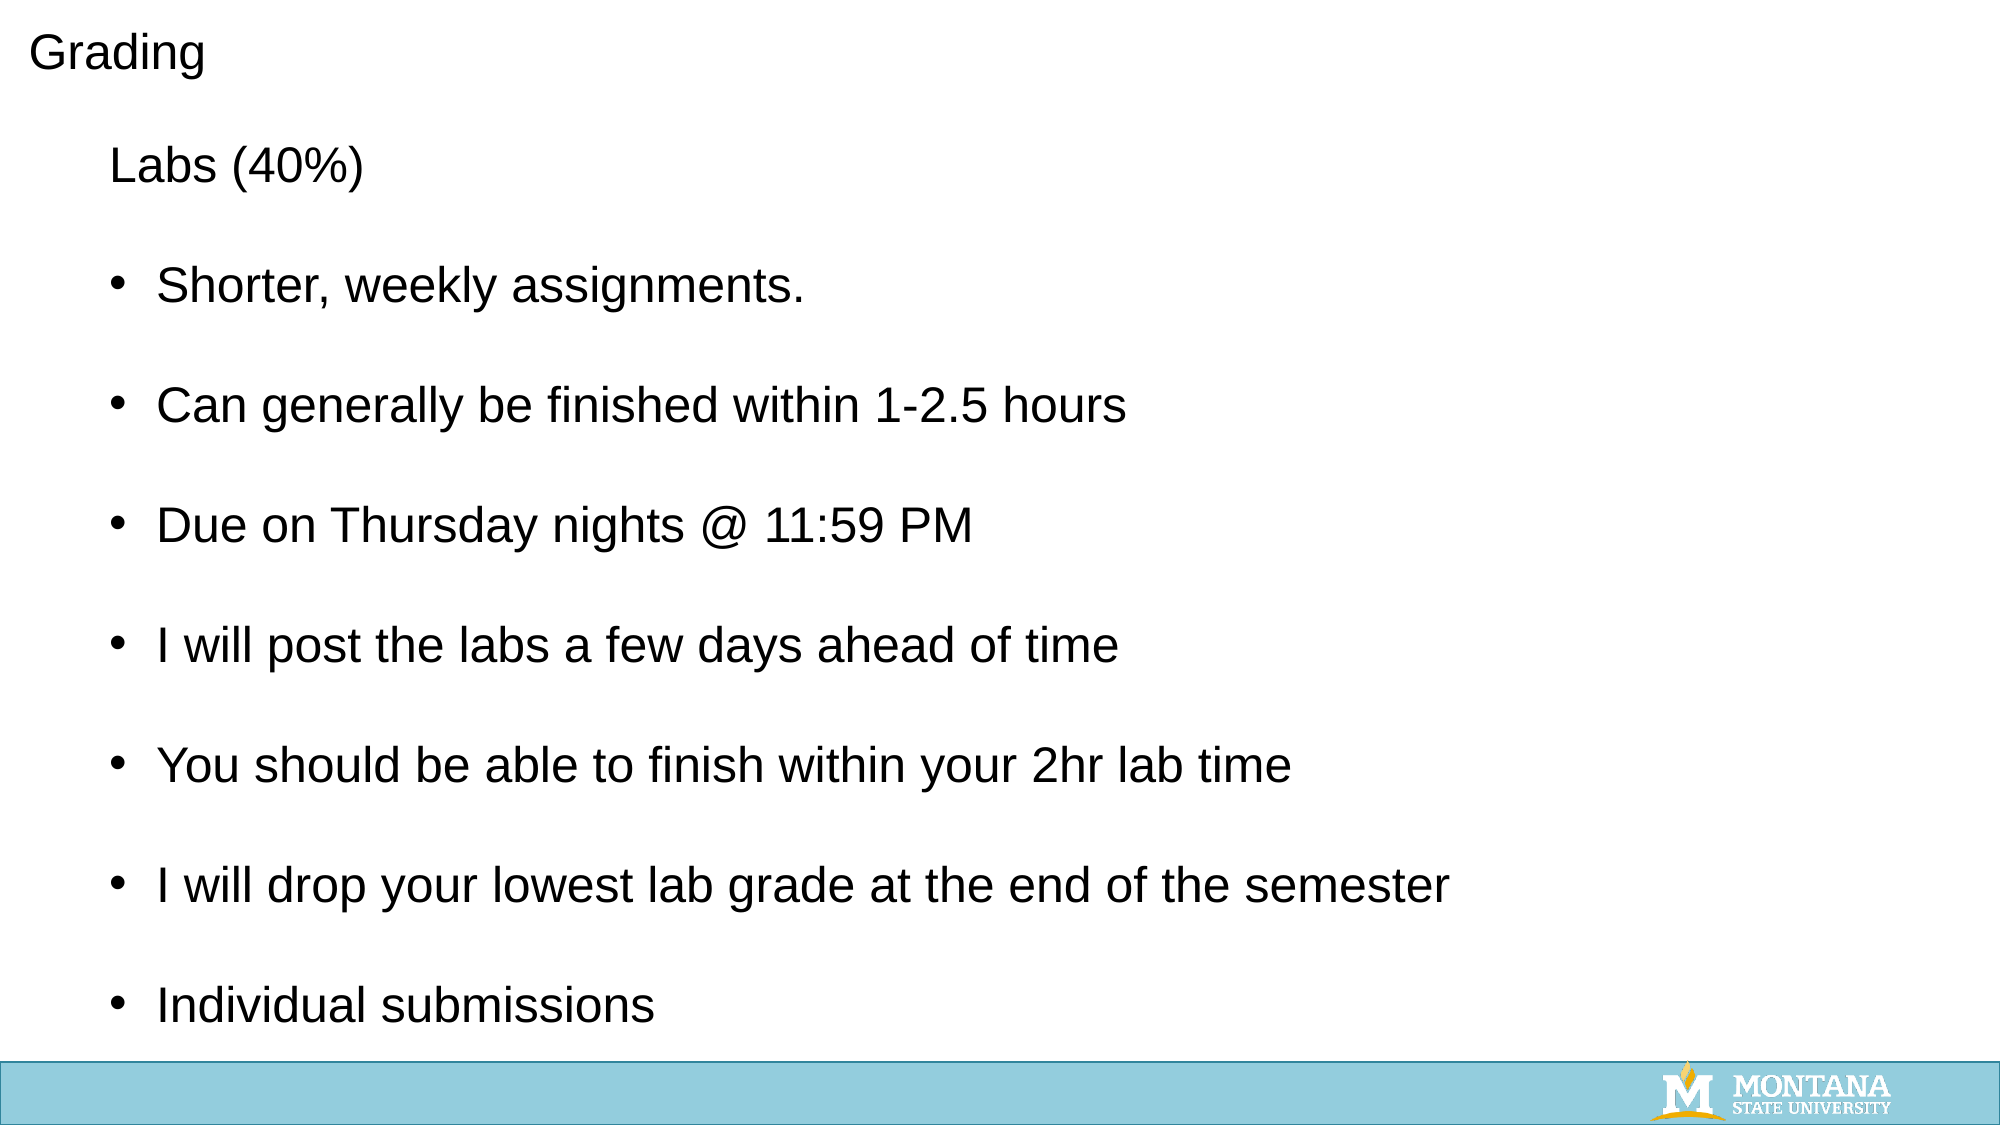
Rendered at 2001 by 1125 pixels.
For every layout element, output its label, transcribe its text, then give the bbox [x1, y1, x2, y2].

text_box Grading [13, 12, 222, 88]
picture [1649, 1060, 1892, 1122]
text_box Labs (40%) Shorter, weekly assignments. Can generally be finished within 1-2.5 hours Due on Thursday nights @ 11:59 PM I will post the labs a few days ahead of time You should be able to finish within your 2hr lab time I will drop your lowest lab grade at the end of the semester Individual submissions [94, 124, 1467, 1040]
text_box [1892, 1060, 2000, 1125]
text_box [0, 1060, 1647, 1125]
